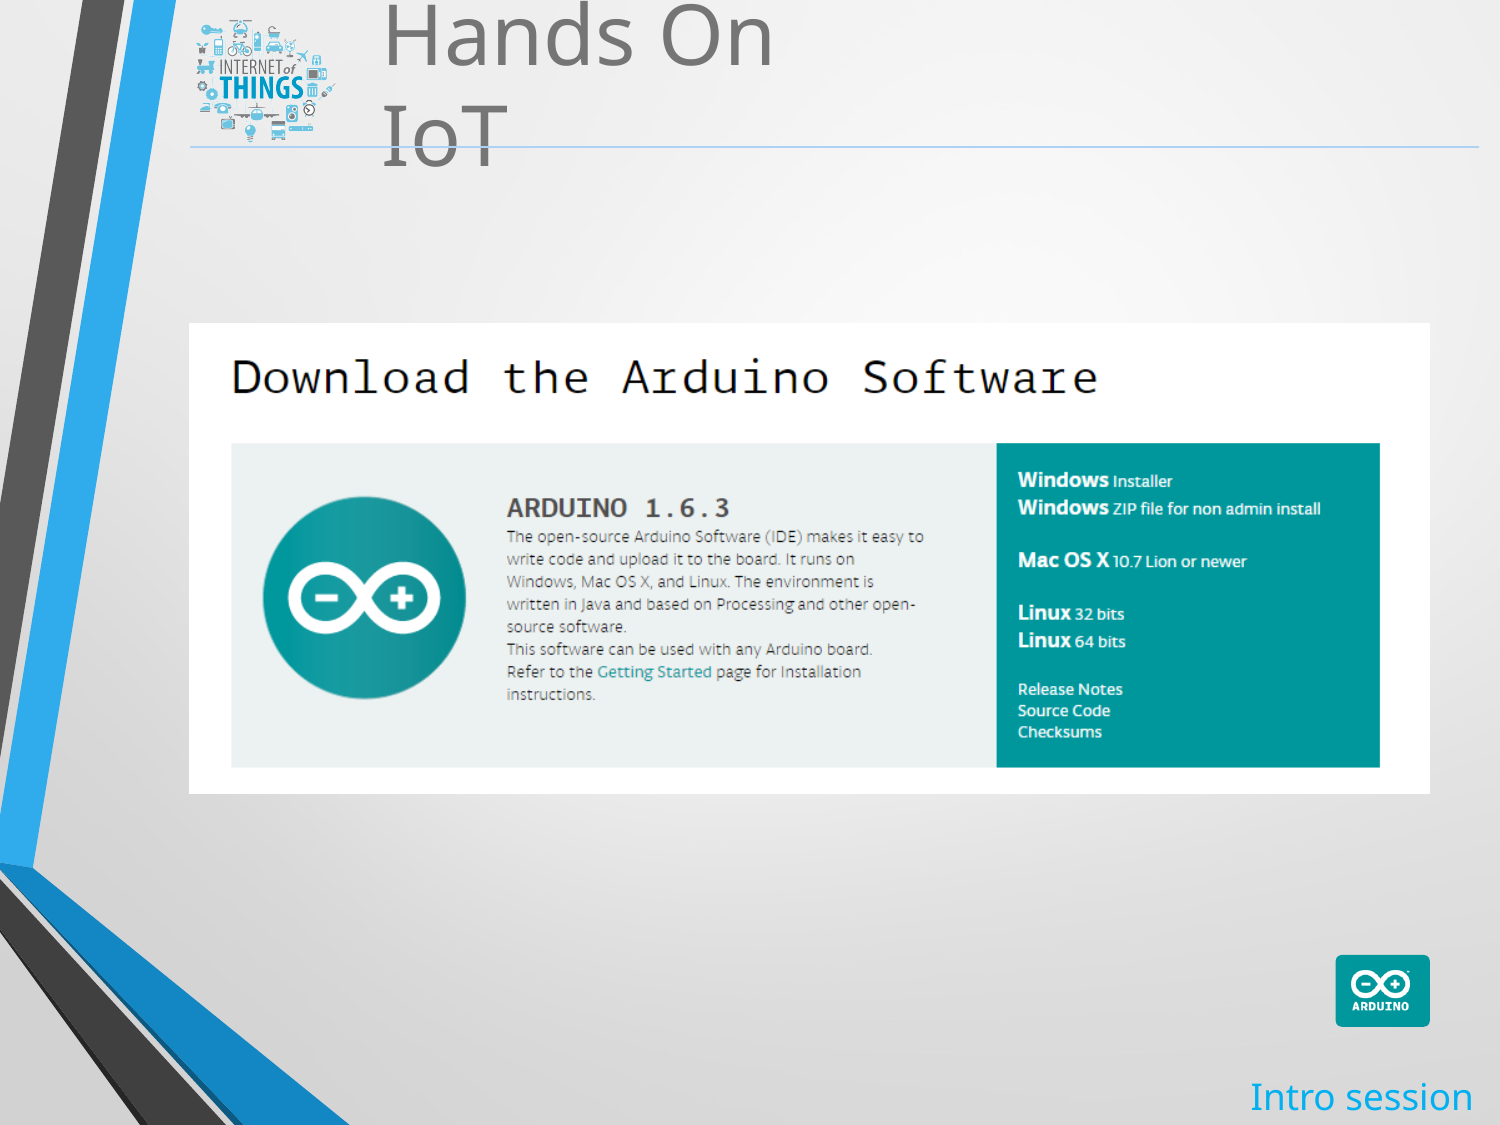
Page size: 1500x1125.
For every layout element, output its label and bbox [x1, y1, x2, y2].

picture [188, 323, 1431, 794]
picture [1335, 954, 1431, 1027]
picture [190, 17, 338, 146]
